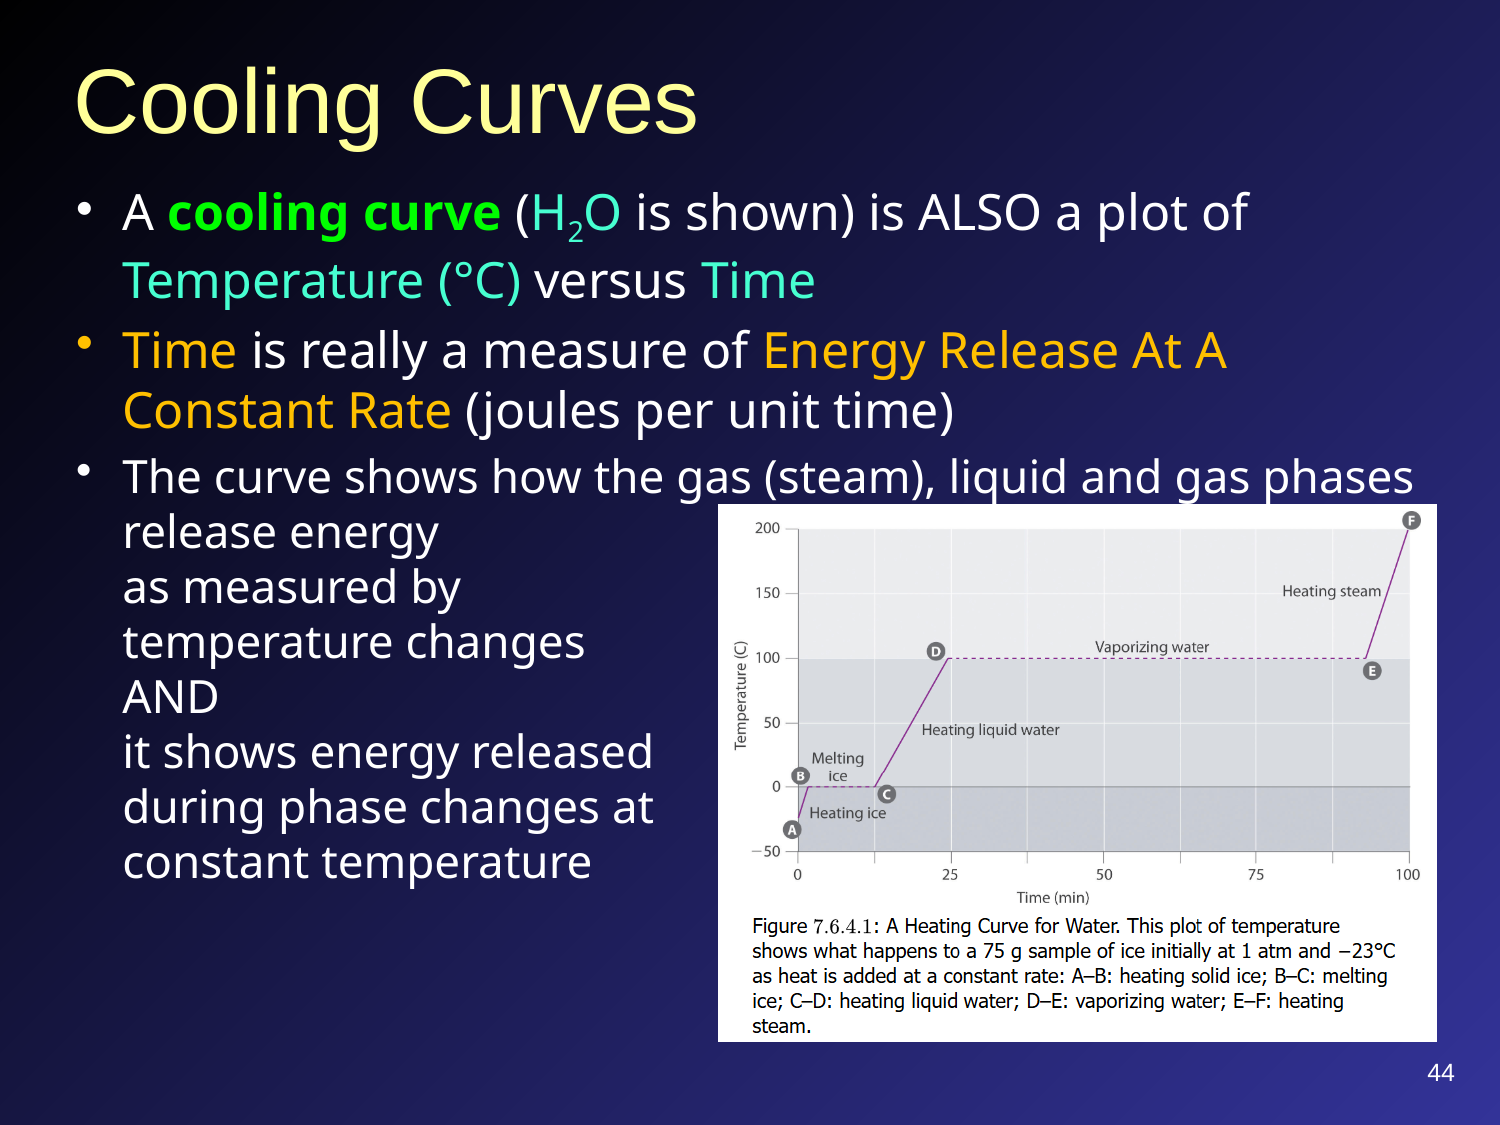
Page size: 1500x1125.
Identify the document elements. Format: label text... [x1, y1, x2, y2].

slide_number 44 [1132, 1041, 1471, 1102]
list A cooling curve (H2O is shown) is ALSO a plot of Temperature (°C) versus Time Time is really a measure of Energy Release At A Constant Rate (joules per unit time) The curve shows how the gas (steam), liquid and gas phases release energy as measured by temperature changes AND it shows energy released during phase changes at constant temperature [60, 172, 1438, 1029]
title Cooling Curves [58, 33, 1441, 160]
picture [718, 504, 1438, 1043]
